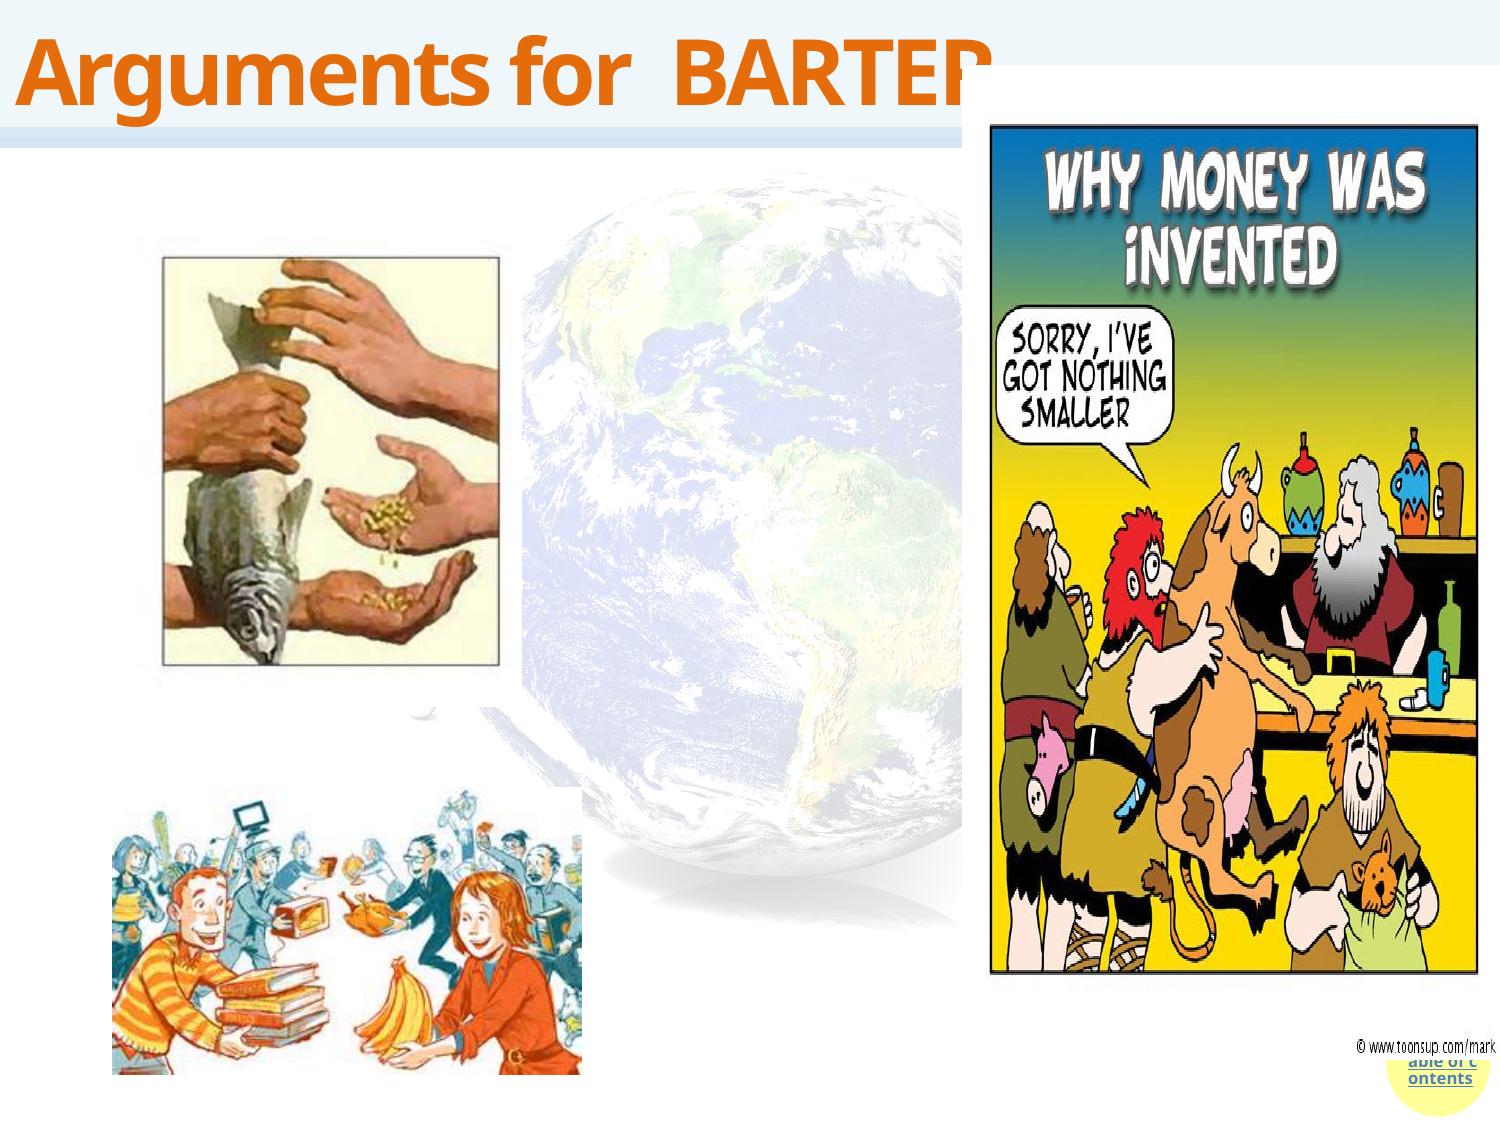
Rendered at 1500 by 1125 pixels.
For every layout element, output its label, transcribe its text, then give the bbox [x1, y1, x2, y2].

title Arguments for BARTER [0, 0, 1500, 138]
picture [112, 65, 1500, 1100]
